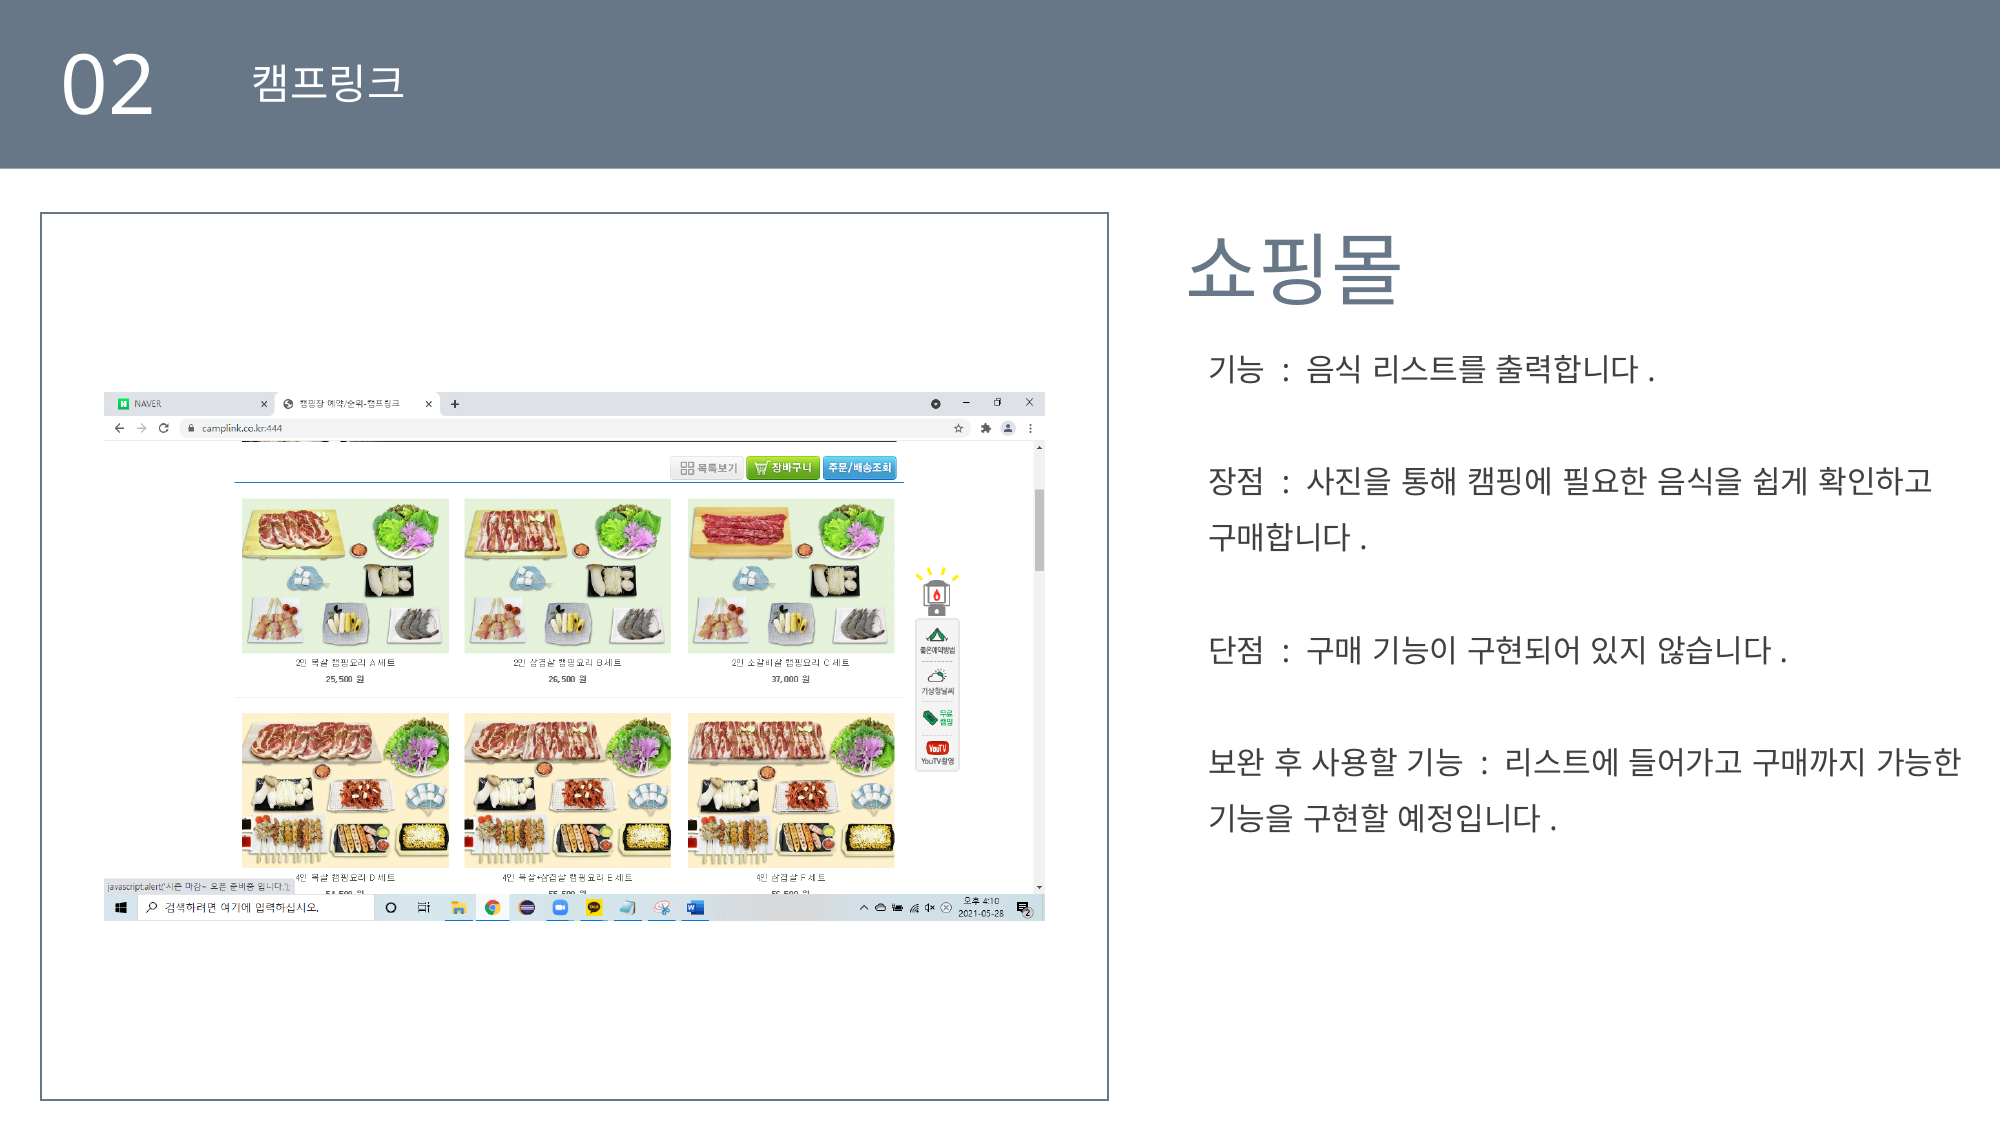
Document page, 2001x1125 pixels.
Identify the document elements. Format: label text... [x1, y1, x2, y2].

picture [104, 392, 1045, 921]
text_box [40, 212, 1109, 1101]
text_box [0, 0, 2000, 168]
text_box 쇼핑몰 [1170, 213, 1420, 323]
text_box 기능 : 음식 리스트를 출력합니다. 장점 : 사진을 통해 캠핑에 필요한 음식을 쉽게 확인하고 구매합니다. 단점 : 구매 기능이 구현되어 있지 않습니다. 보완 후 사용할 기능 : 리스트에 들어가고 구매까지 가능한 기능을 구현할 예정입니다. [1193, 324, 1978, 845]
